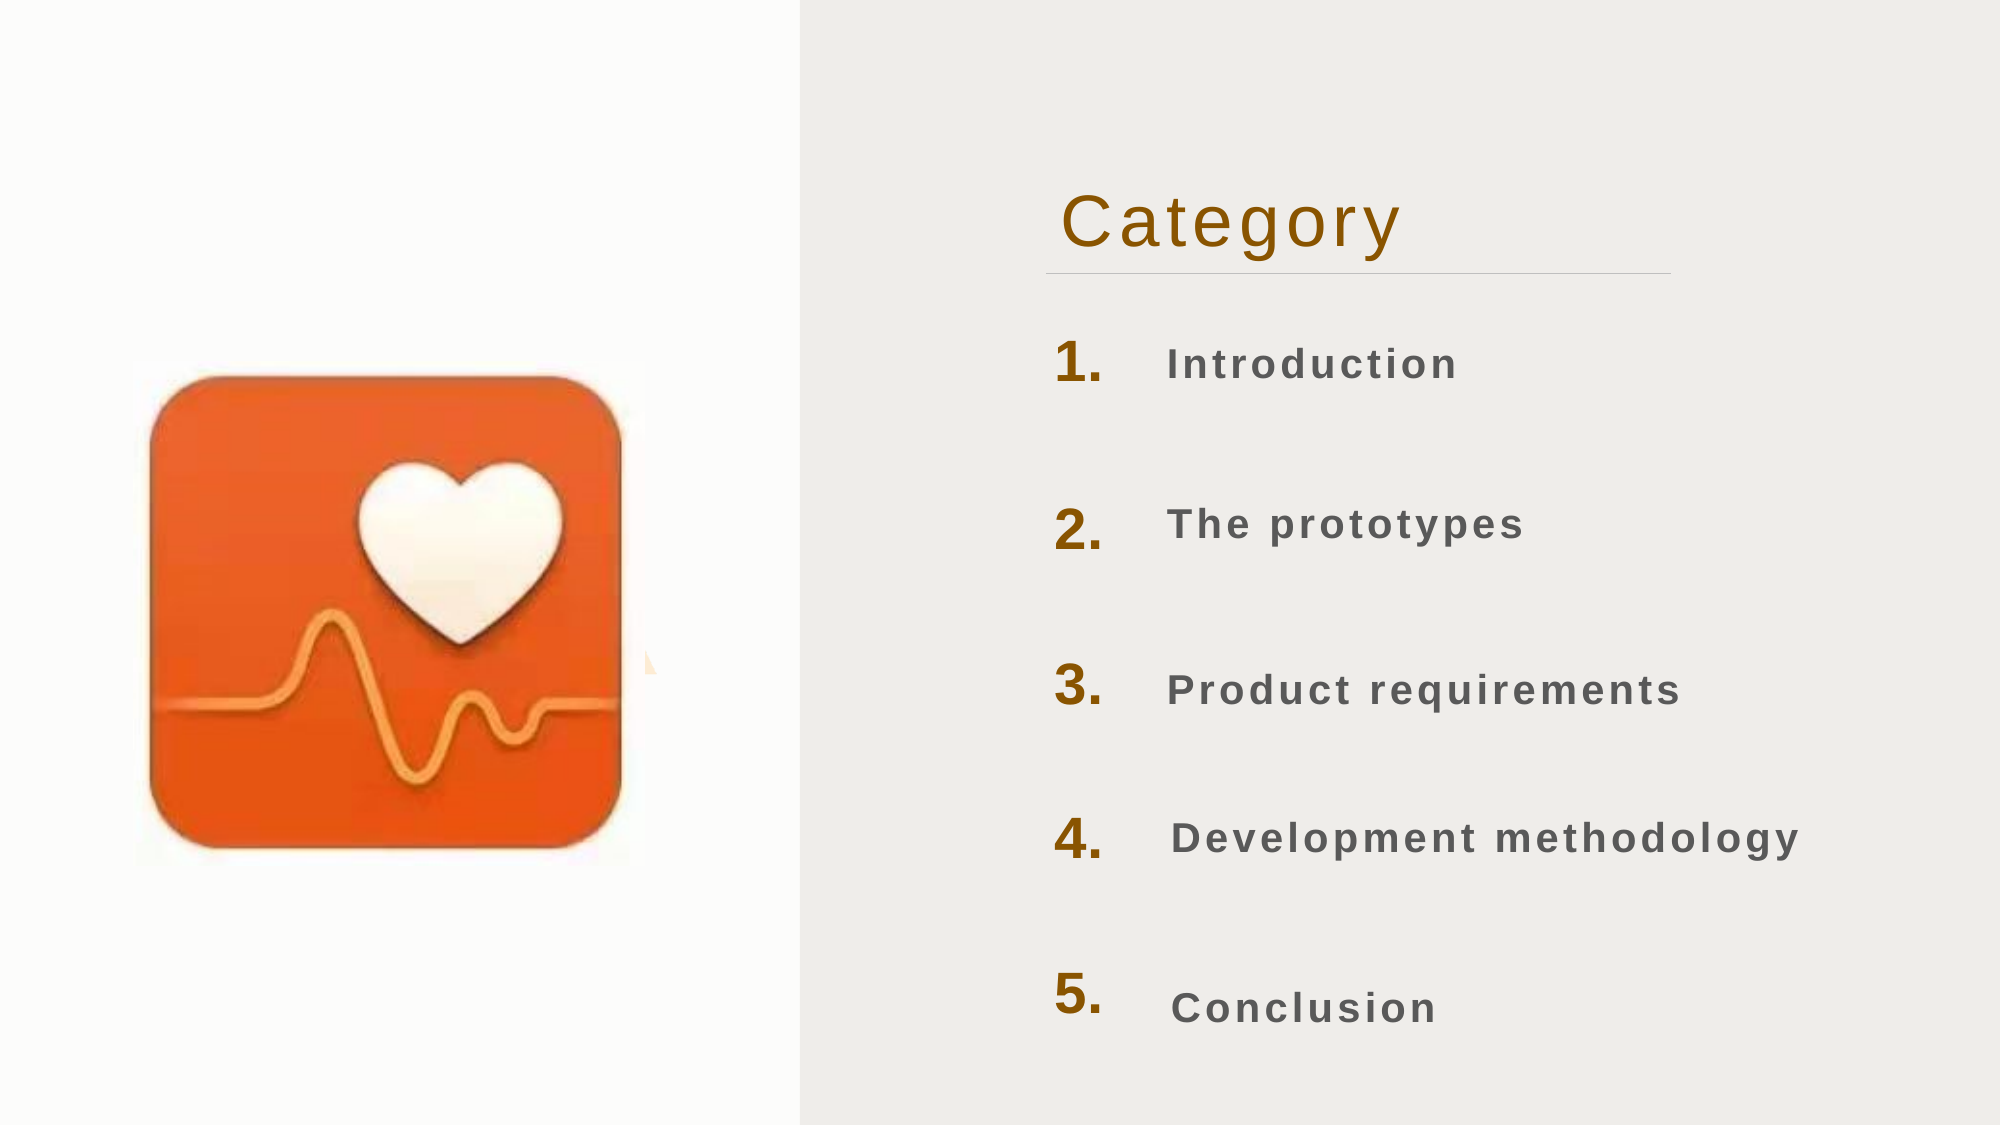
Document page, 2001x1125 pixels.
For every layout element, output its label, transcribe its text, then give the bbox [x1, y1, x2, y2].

text_box Development methodology [1156, 793, 1862, 923]
text_box Category [1045, 41, 1510, 262]
text_box 4. [1039, 793, 1153, 886]
picture [50, 265, 770, 866]
text_box 1. [1039, 315, 1153, 408]
text_box The prototypes [1152, 479, 1784, 610]
text_box 3. [1039, 638, 1153, 731]
text_box Introduction [1152, 319, 1654, 450]
text_box 5. [1039, 947, 1153, 1041]
text_box Conclusion [1156, 963, 1862, 1058]
text_box Product requirements [1152, 645, 1832, 775]
text_box 2. [1039, 483, 1152, 576]
